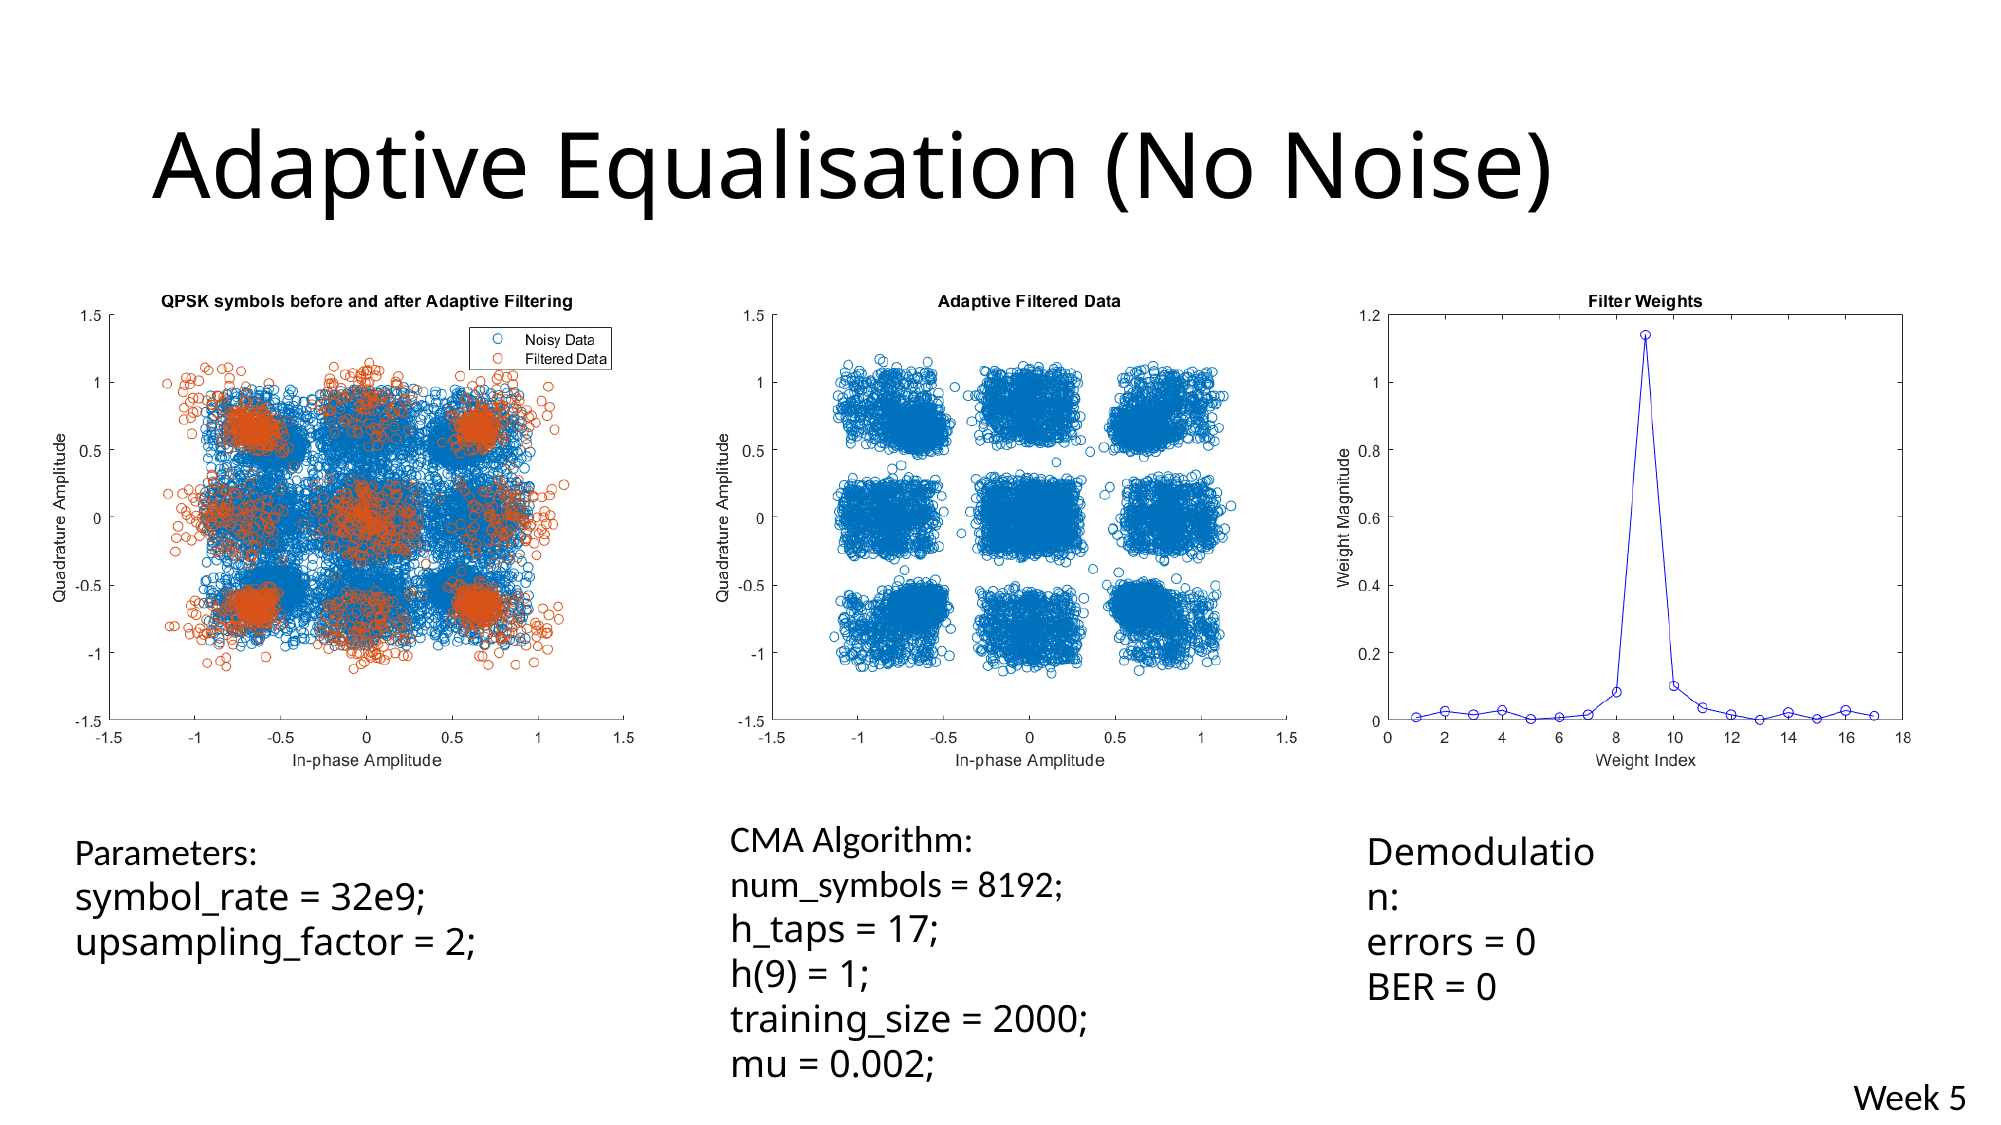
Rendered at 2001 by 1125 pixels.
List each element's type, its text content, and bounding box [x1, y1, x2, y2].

title Adaptive Equalisation (No Noise) [137, 59, 1863, 277]
text_box Demodulation: errors = 0 BER = 0 [1351, 820, 1633, 1015]
text_box Parameters: symbol_rate = 32e9; upsampling_factor = 2; [59, 820, 492, 1015]
text_box Week 5 [1838, 1065, 2000, 1125]
picture [22, 277, 1965, 775]
text_box CMA Algorithm: num_symbols = 8192; h_taps = 17; h(9) = 1; training_size = 2000; mu = 0.002; [715, 807, 1104, 1093]
